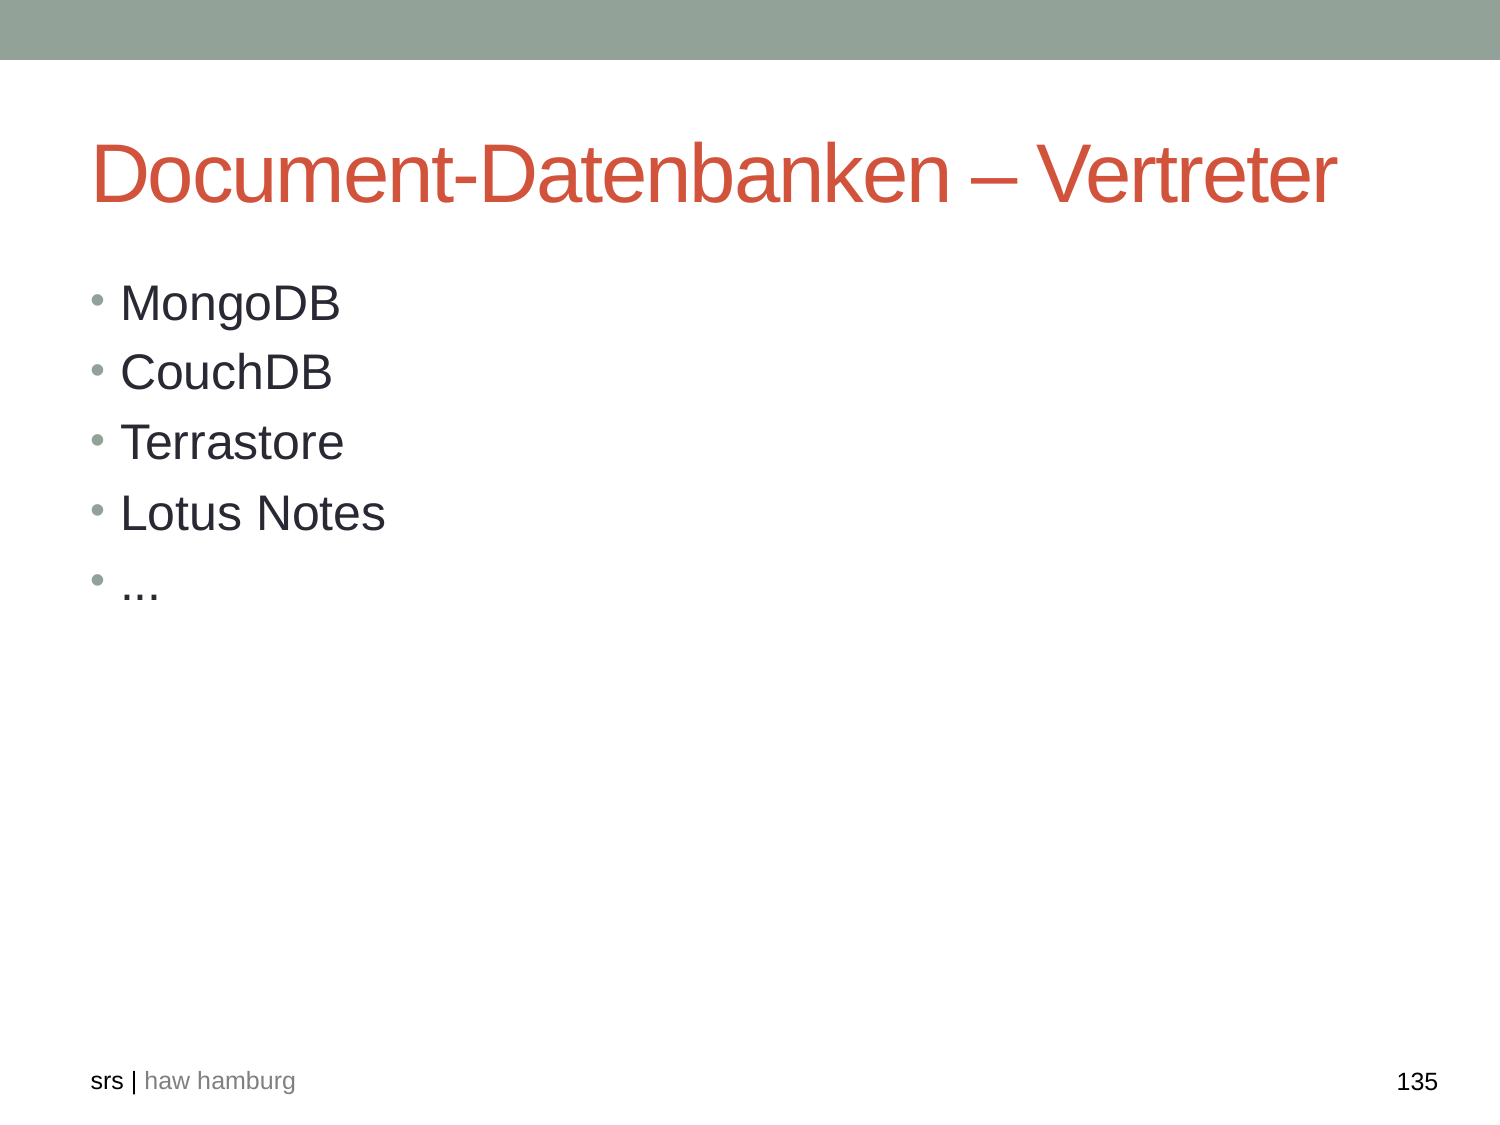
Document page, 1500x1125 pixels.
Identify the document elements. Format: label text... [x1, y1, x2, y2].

list MongoDB CouchDB Terrastore Lotus Notes ... [75, 262, 1425, 1063]
title Document-Datenbanken – Vertreter [75, 87, 1425, 250]
